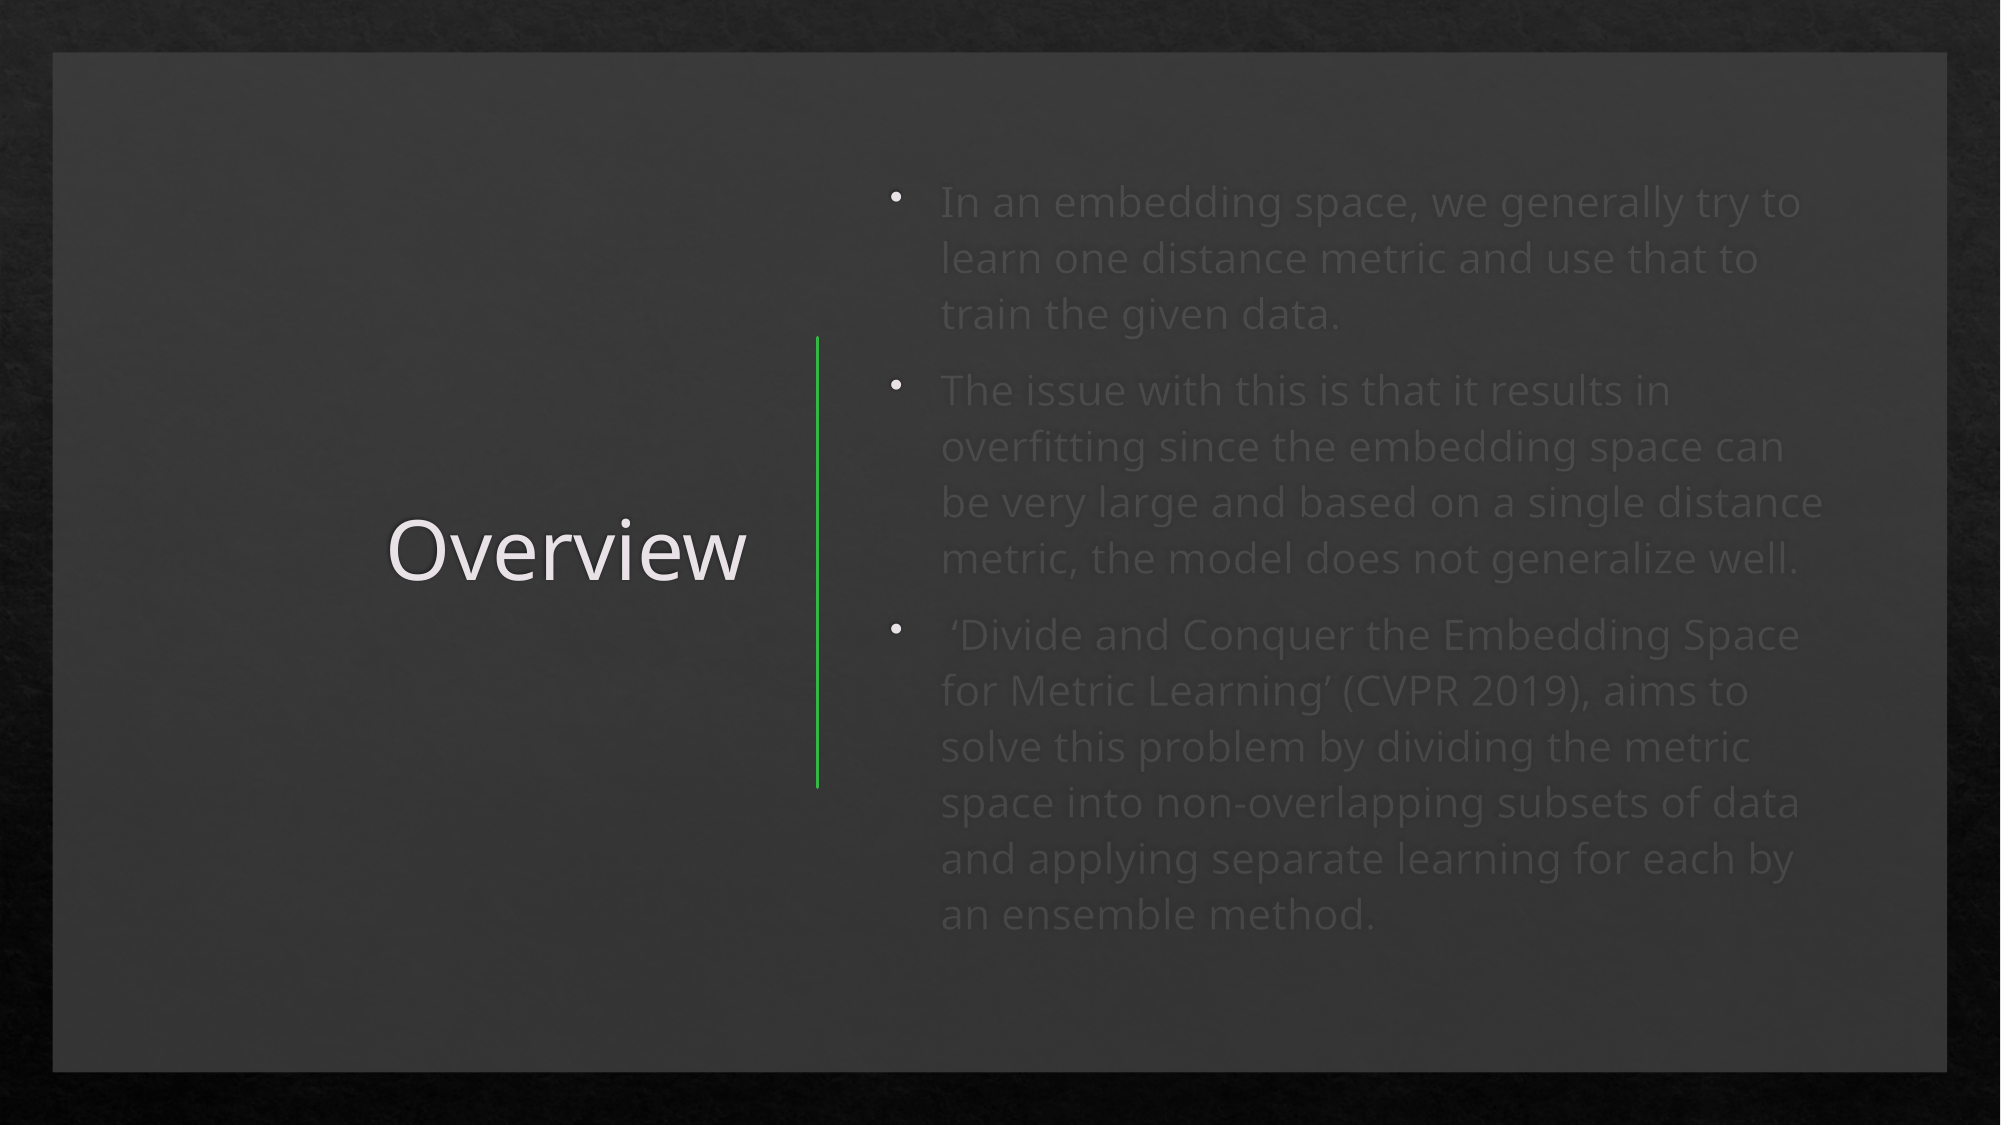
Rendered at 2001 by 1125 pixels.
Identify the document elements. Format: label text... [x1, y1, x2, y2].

text_box [51, 51, 1948, 1074]
list In an embedding space, we generally try to learn one distance metric and use that to train the given data. The issue with this is that it results in overfitting since the embedding space can be very large and based on a single distance metric, the model does not generalize well. ‘Divide and Conquer the Embedding Space for Metric Learning’ (CVPR 2019), aims to solve this problem by dividing the metric space into non-overlapping subsets of data and applying separate learning for each by an ensemble method. [870, 158, 1849, 950]
title Overview [149, 158, 764, 950]
text_box [0, 0, 2000, 1125]
